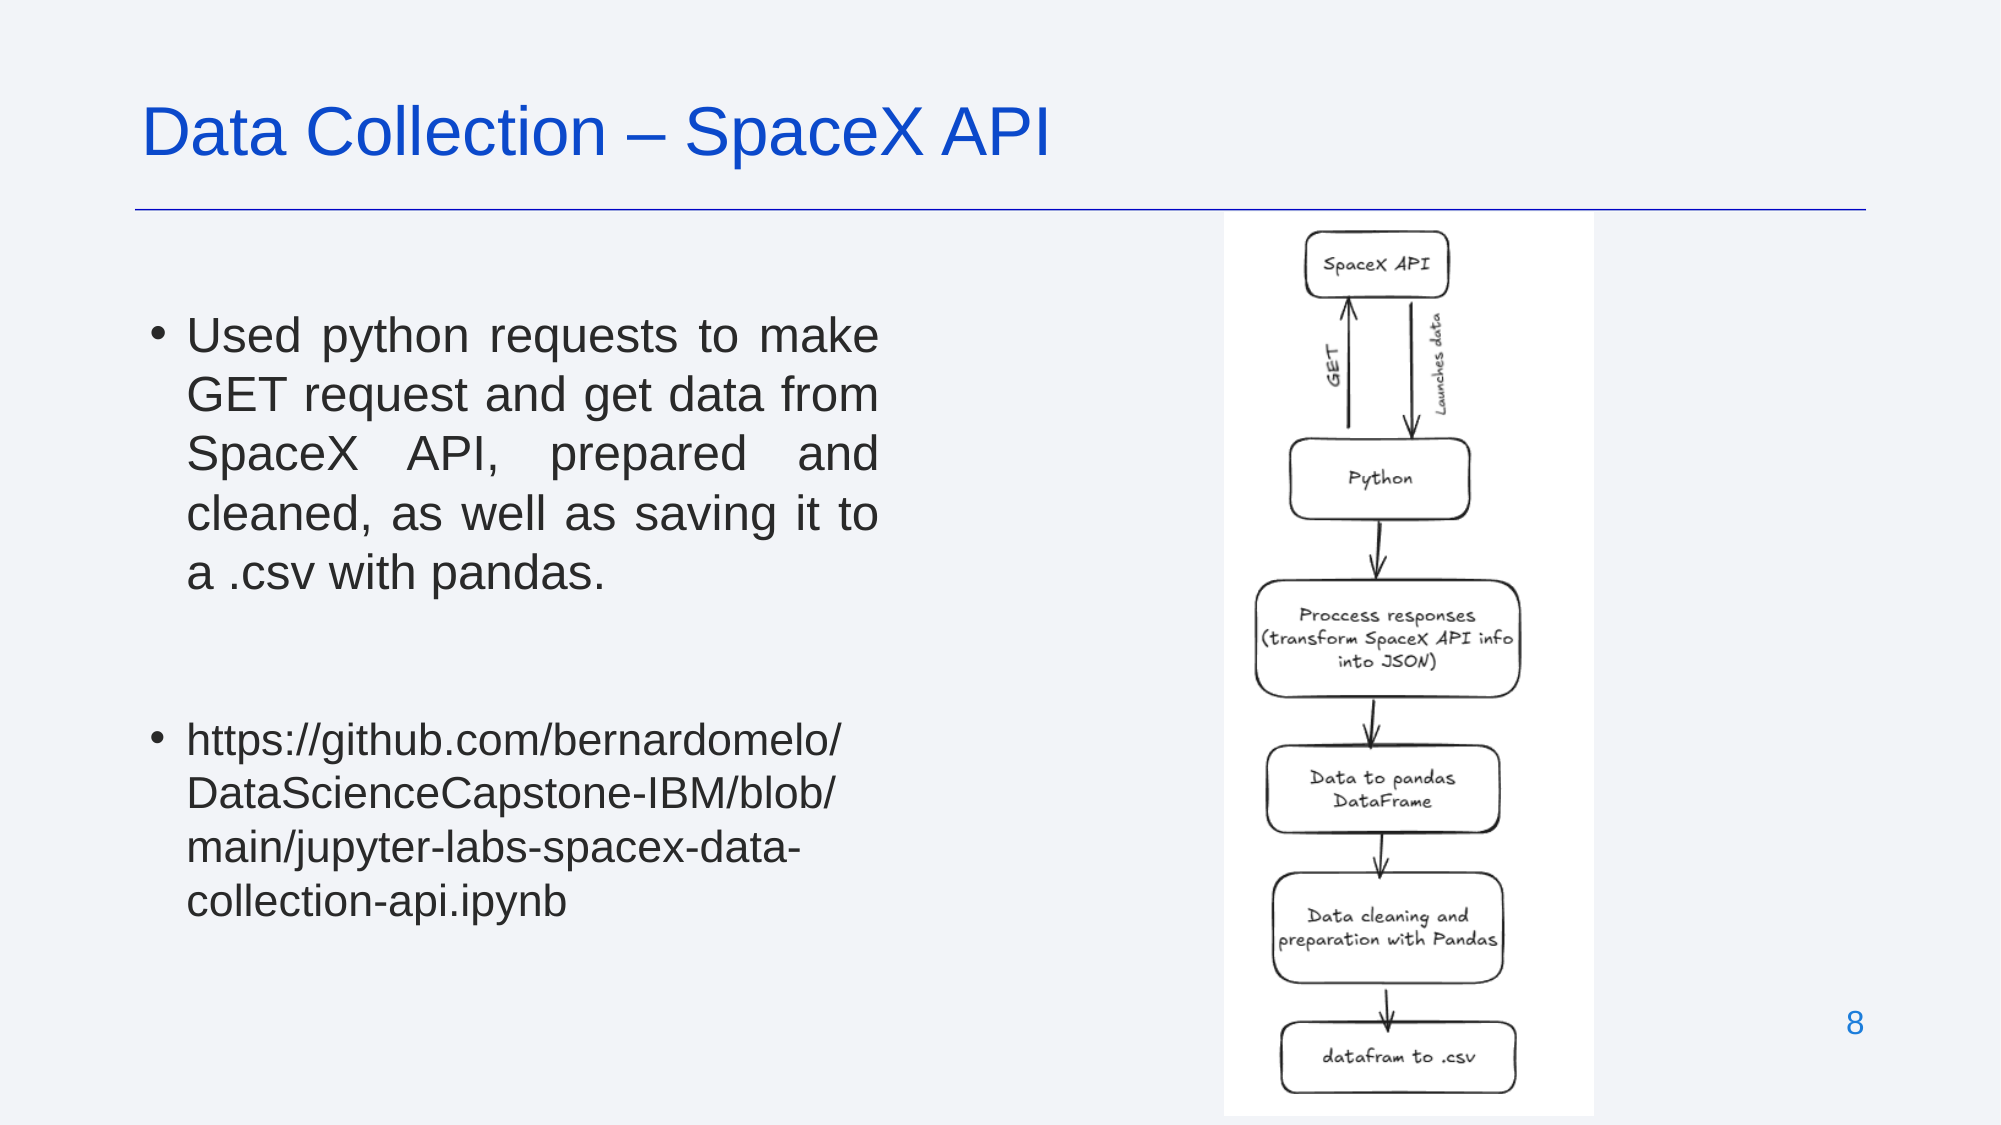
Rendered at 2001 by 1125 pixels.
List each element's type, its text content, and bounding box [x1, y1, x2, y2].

list Used python requests to make GET request and get data from SpaceX API, prepared and cleaned, as well as saving it to a .csv with pandas. https://github.com/bernardomelo/DataScienceCapstone-IBM/blob/main/jupyter-labs-spacex-data-collection-api.ipynb [134, 295, 896, 989]
text_box Data Collection – SpaceX API [126, 88, 1852, 179]
slide_number ‹#› [1597, 988, 1880, 1055]
picture [0, 0, 2001, 1125]
